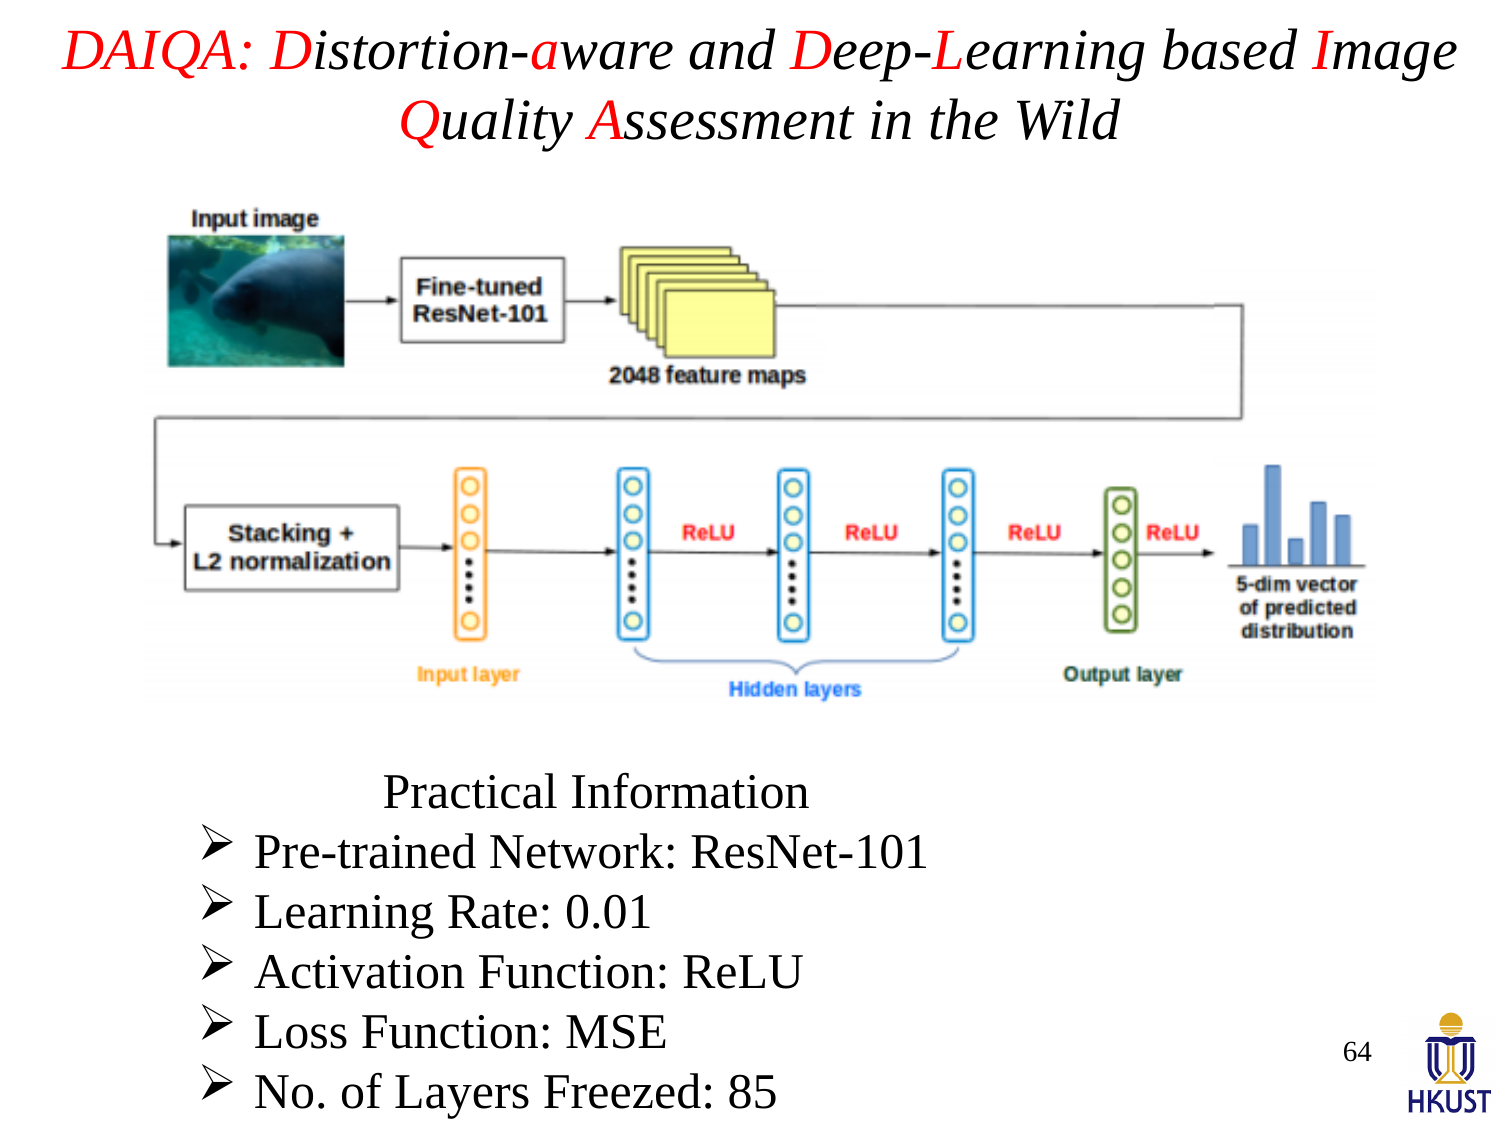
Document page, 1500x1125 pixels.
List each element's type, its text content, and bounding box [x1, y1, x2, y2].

picture [1400, 1012, 1500, 1113]
title DAIQA: Distortion-aware and Deep-Learning based Image Quality Assessment in the Wild [41, 0, 1479, 163]
text_box Practical Information Pre-trained Network: ResNet-101 Learning Rate: 0.01 Activation Function: ReLU Loss Function: MSE No. of Layers Freezed: 85 [182, 751, 1010, 1125]
list [99, 721, 1375, 950]
picture [83, 184, 1388, 721]
slide_number 64 [1074, 1025, 1388, 1100]
